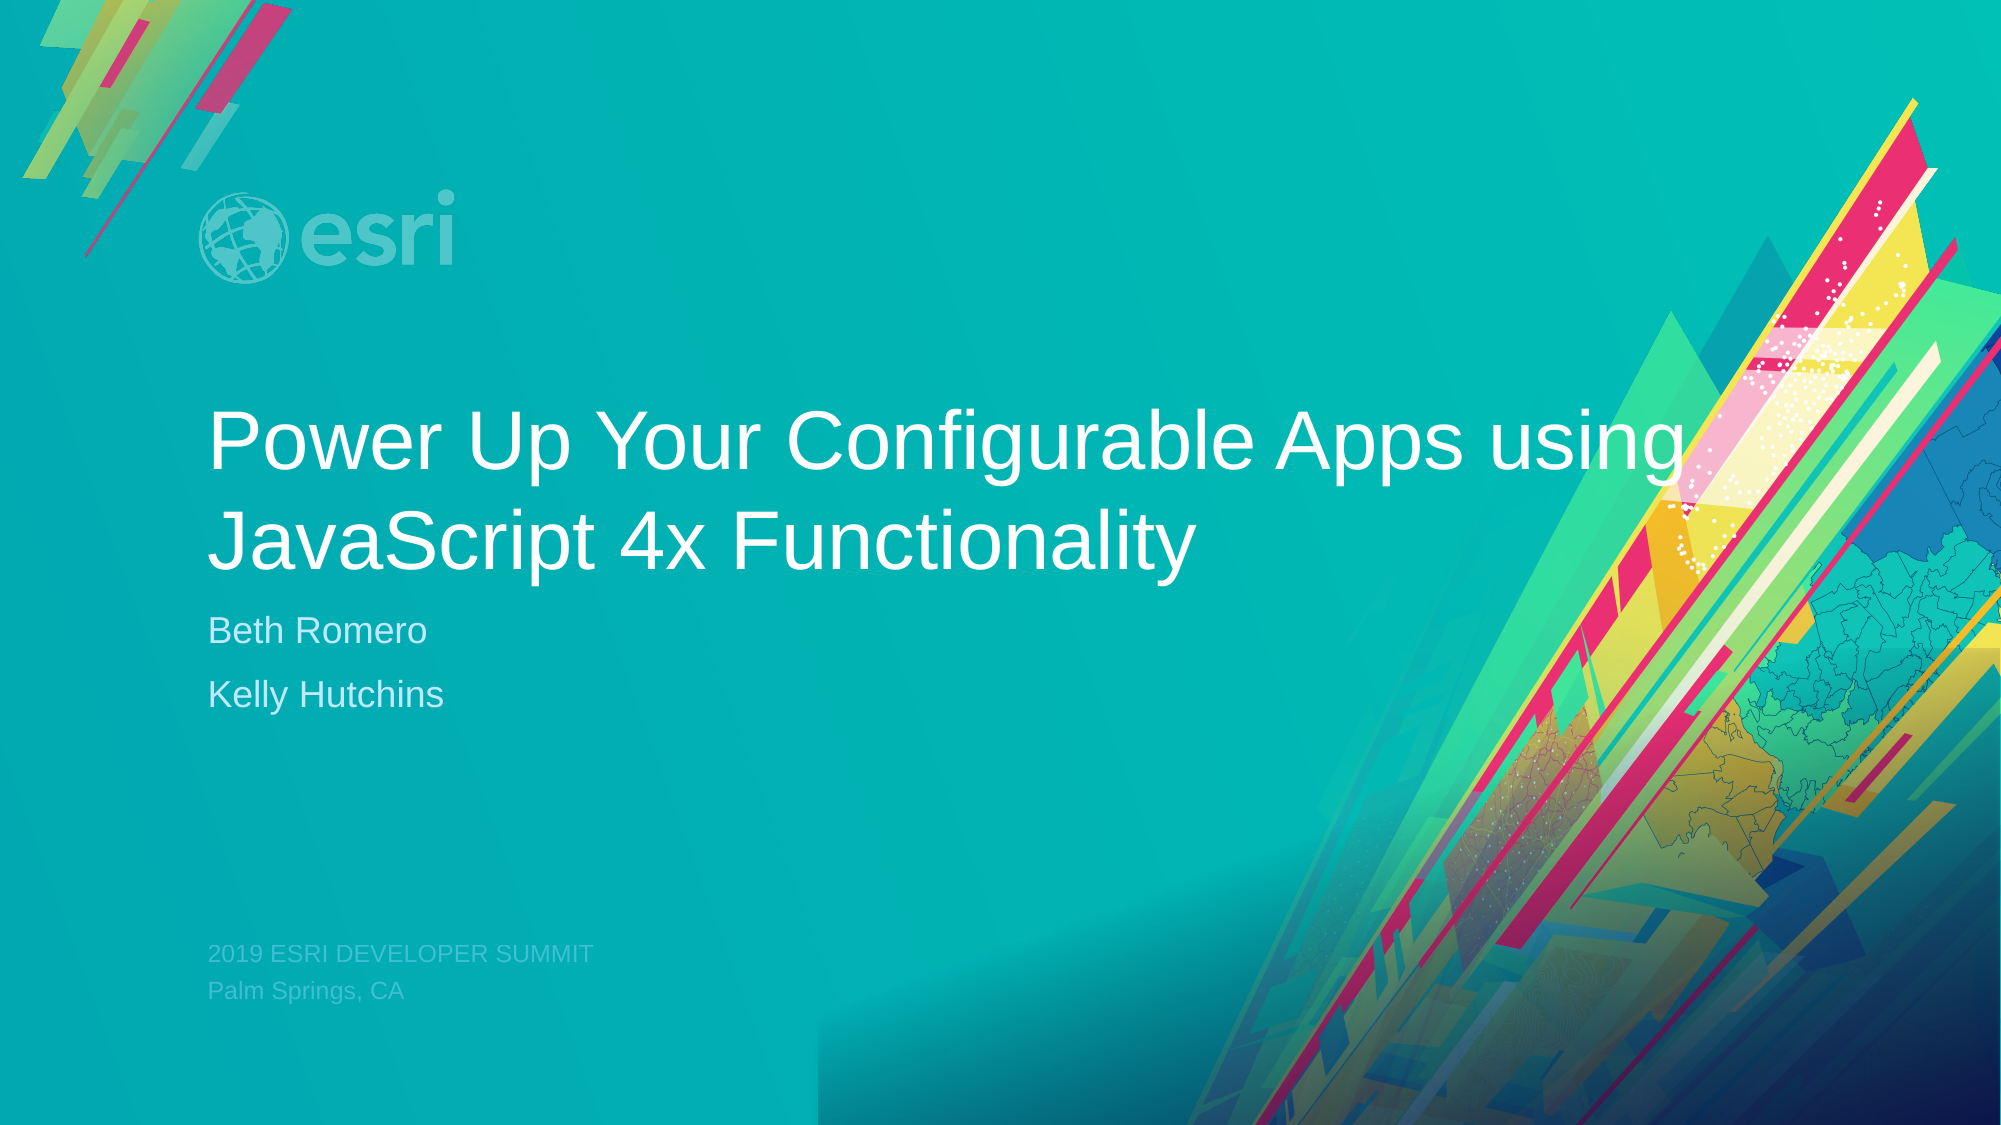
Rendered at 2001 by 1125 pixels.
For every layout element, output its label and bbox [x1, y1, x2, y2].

text_box [0, 0, 2000, 1125]
